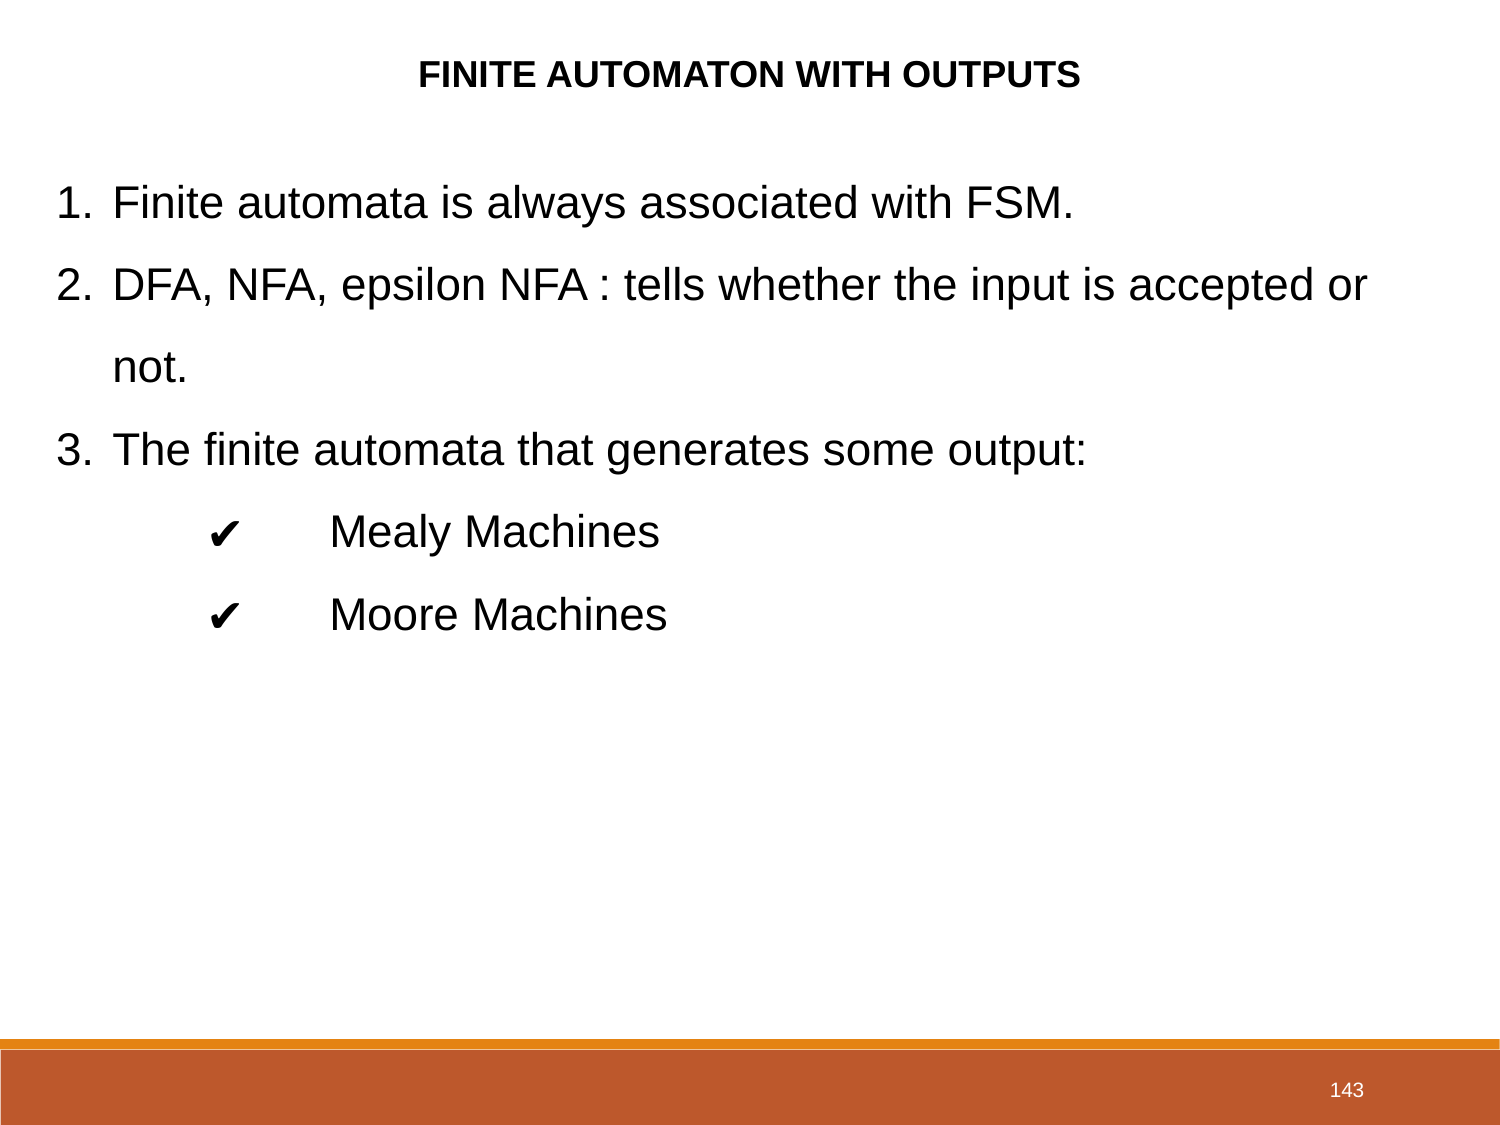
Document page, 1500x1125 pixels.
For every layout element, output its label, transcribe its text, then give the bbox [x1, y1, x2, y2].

text_box 143 [1217, 1059, 1380, 1120]
text_box FINITE AUTOMATON WITH OUTPUTS [41, 42, 1459, 103]
text_box Finite automata is always associated with FSM. DFA, NFA, epsilon NFA : tells whether the input is accepted or not. The finite automata that generates some output: Mealy Machines Moore Machines [41, 137, 1447, 702]
